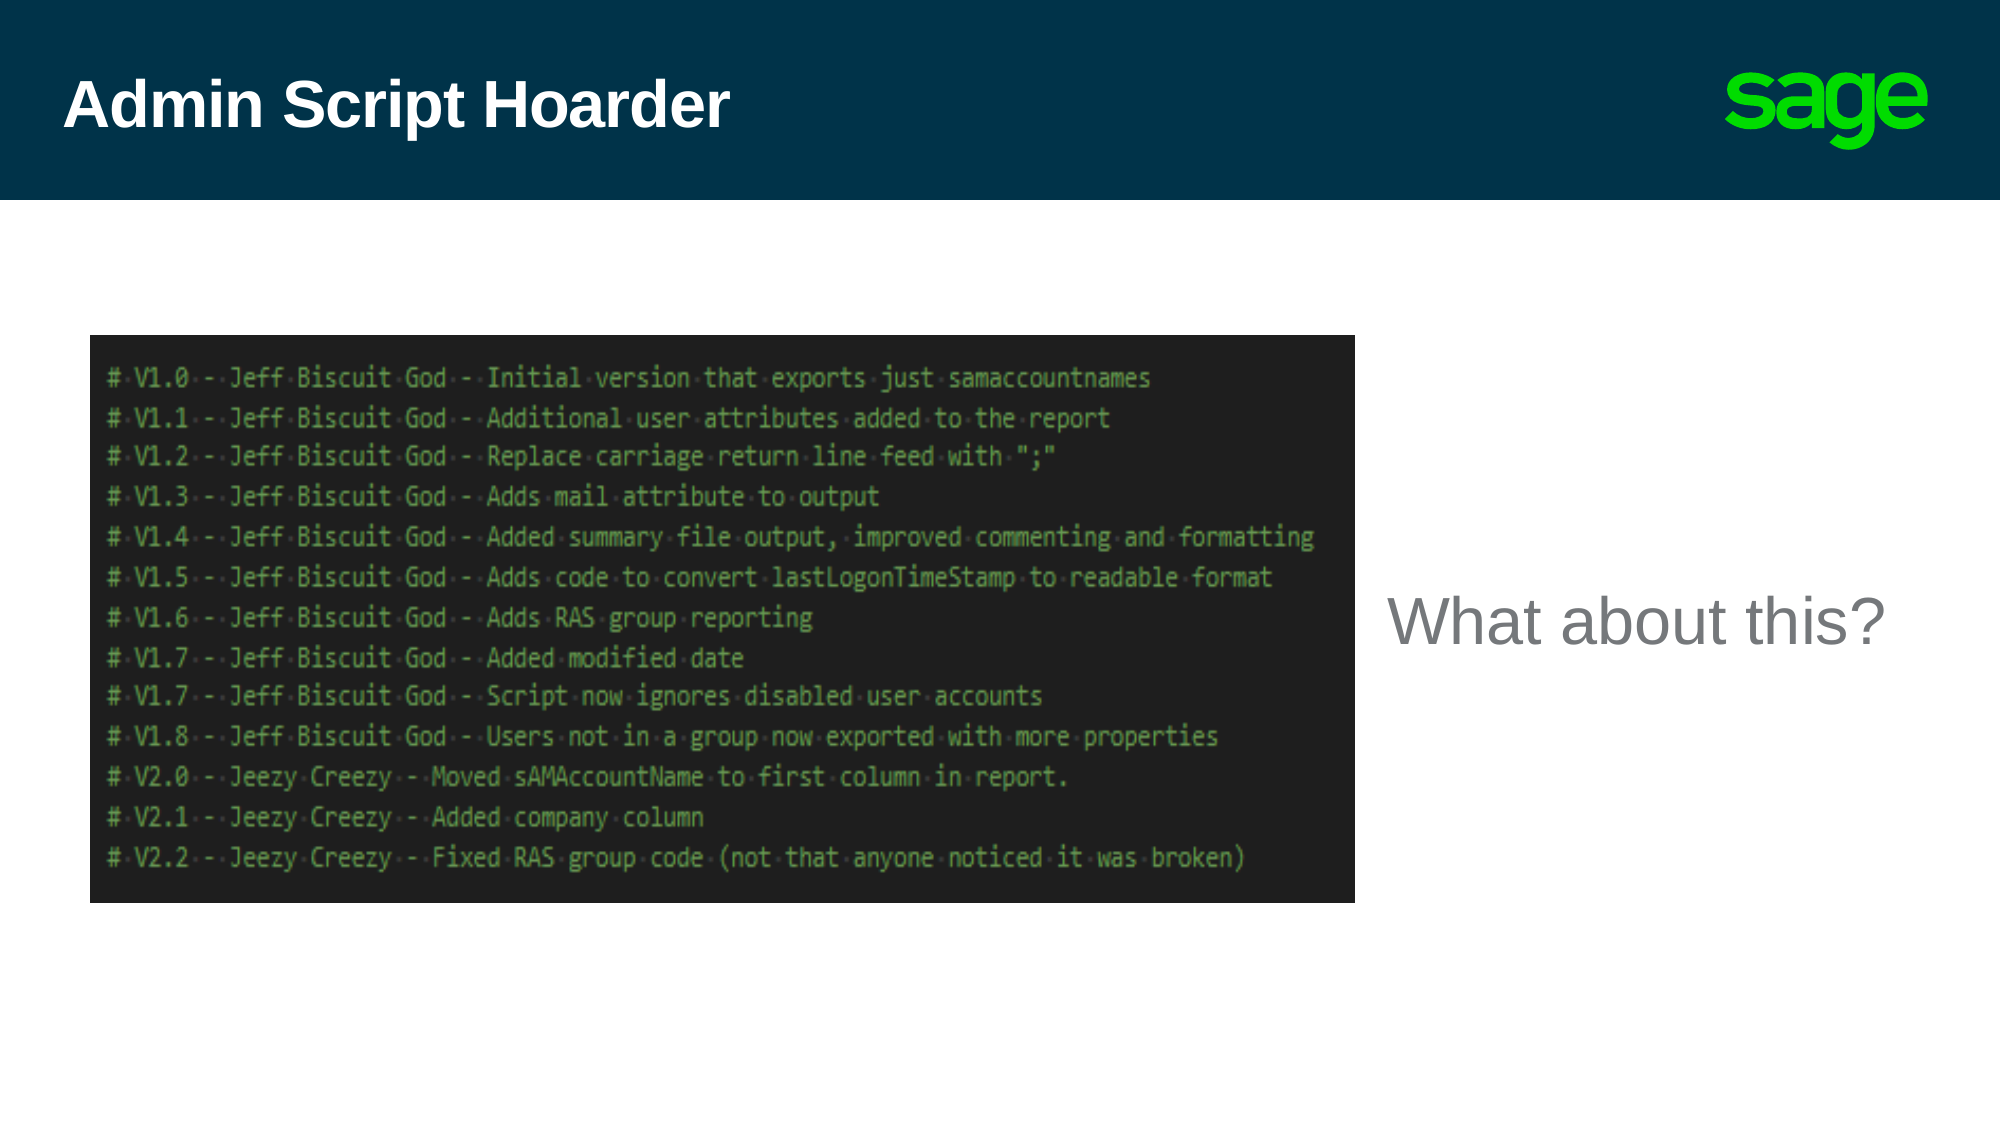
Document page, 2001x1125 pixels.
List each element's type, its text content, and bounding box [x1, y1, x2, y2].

picture [90, 335, 1355, 903]
text_box What about this? [1372, 570, 1928, 666]
title Admin Script Hoarder [62, 37, 1650, 165]
